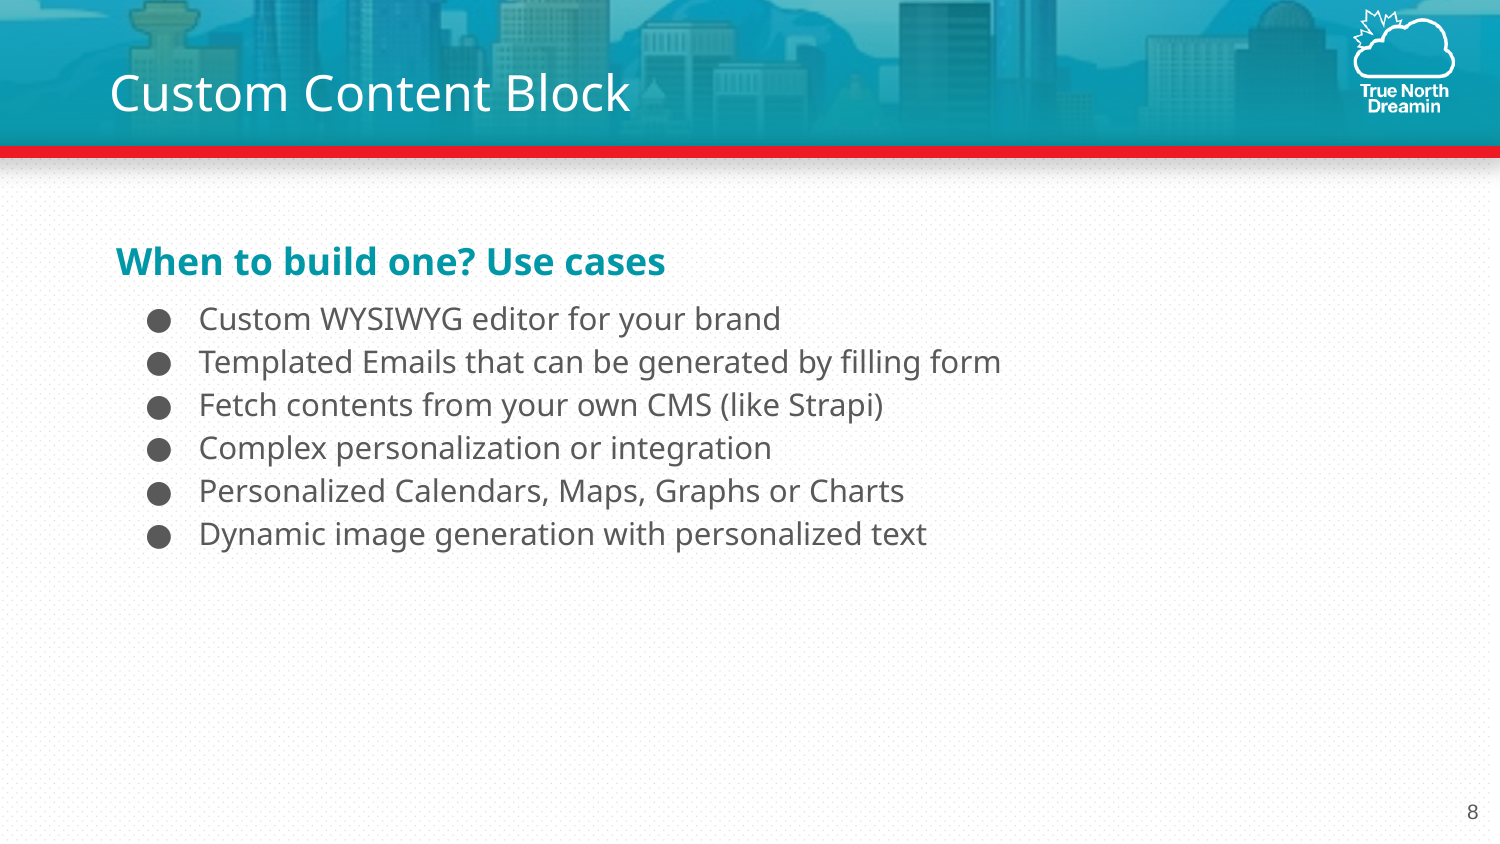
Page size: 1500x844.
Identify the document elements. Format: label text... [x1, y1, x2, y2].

picture [0, 0, 1500, 844]
subtitle When to build one? Use cases [100, 216, 1095, 291]
slide_number ‹#› [1403, 779, 1494, 844]
title Custom Content Block [94, 46, 914, 139]
list Custom WYSIWYG editor for your brand Templated Emails that can be generated by filling form Fetch contents from your own CMS (like Strapi) Complex personalization or integration Personalized Calendars, Maps, Graphs or Charts Dynamic image generation with personalized text [108, 278, 1321, 751]
